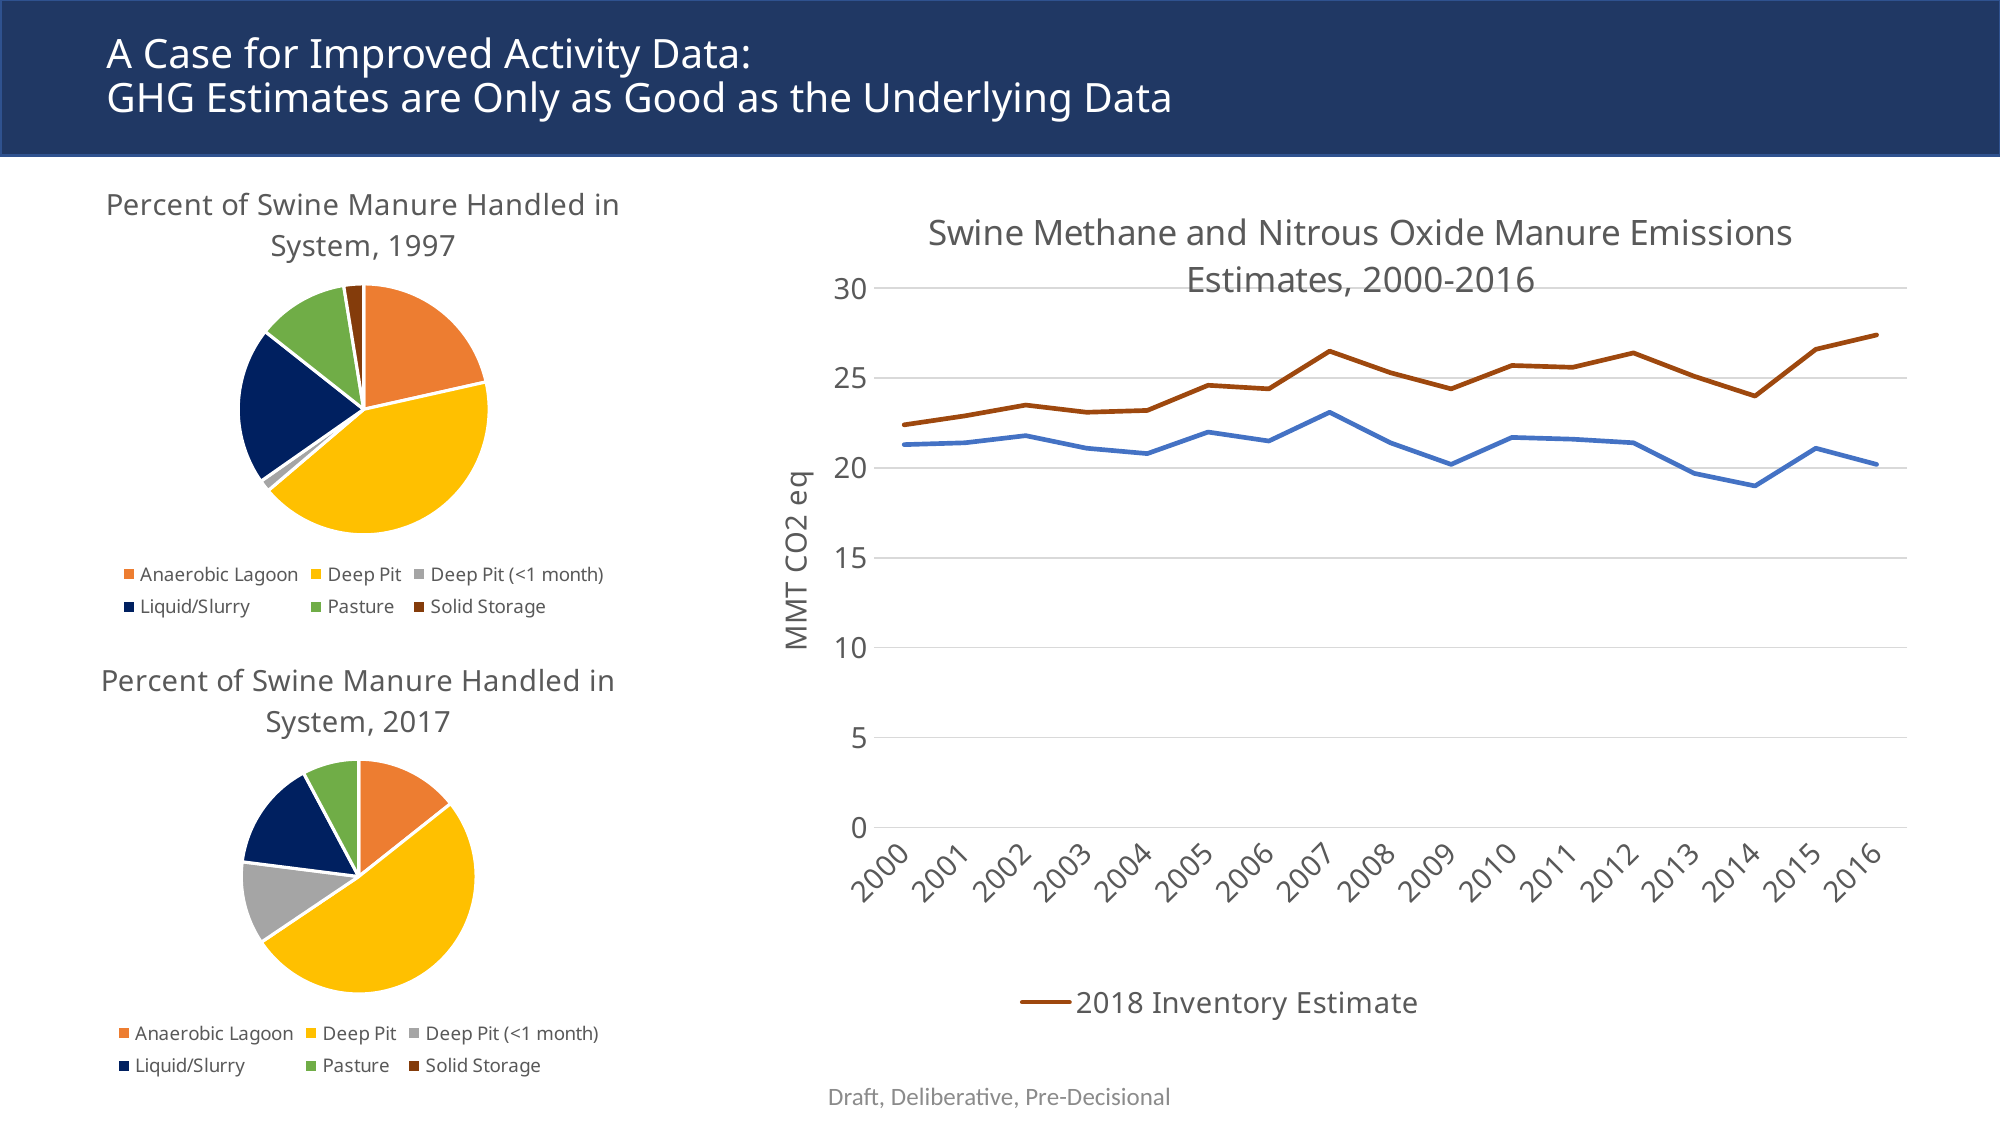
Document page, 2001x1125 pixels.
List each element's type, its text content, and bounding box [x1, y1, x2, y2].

chart [0, 158, 1964, 1085]
footer Draft, Deliberative, Pre-Decisional [662, 1065, 1338, 1125]
picture [0, 0, 2000, 157]
